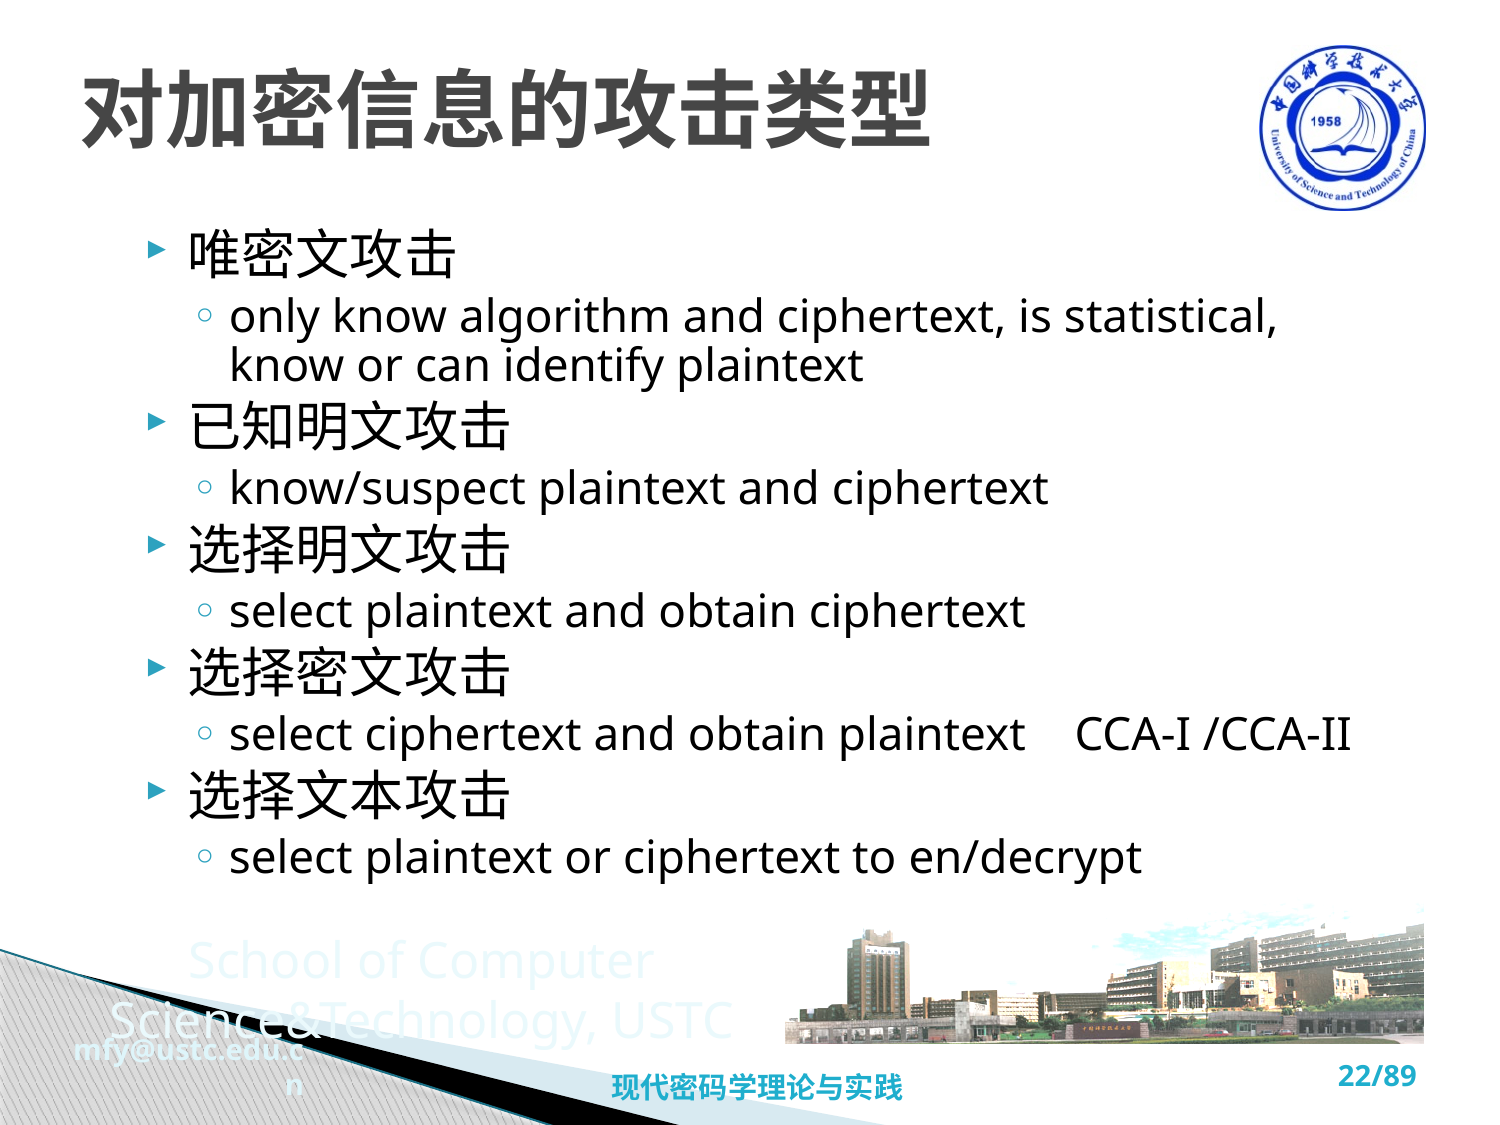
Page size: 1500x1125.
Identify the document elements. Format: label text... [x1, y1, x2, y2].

list 确定型密码体制和概率密码体制 确定型：当明文和密钥确定后，密文也就唯一地确定了； 概率型：当明文和密钥确定后，密文通过客观随机因素从一个密文集合中产生，密文形式不确定，称为概率型密码体制。 单向函数型密码体制和双向变换型密码体制 单向函数型密码体制适用于不需要解密的场合，容易将明文加密成密文，如哈希函数； 双向变换型密码体制可以进行可逆的加密、解密变换。 [785, 855, 1424, 1044]
picture [1259, 45, 1426, 211]
list 唯密文攻击 only know algorithm and ciphertext, is statistical, know or can identify plaintext 已知明文攻击 know/suspect plaintext and ciphertext 选择明文攻击 select plaintext and obtain ciphertext 选择密文攻击 select ciphertext and obtain plaintext CCA-I /CCA-II 选择文本攻击 select plaintext or ciphertext to en/decrypt [112, 220, 1388, 1000]
title 对加密信息的攻击类型 [64, 19, 1303, 197]
